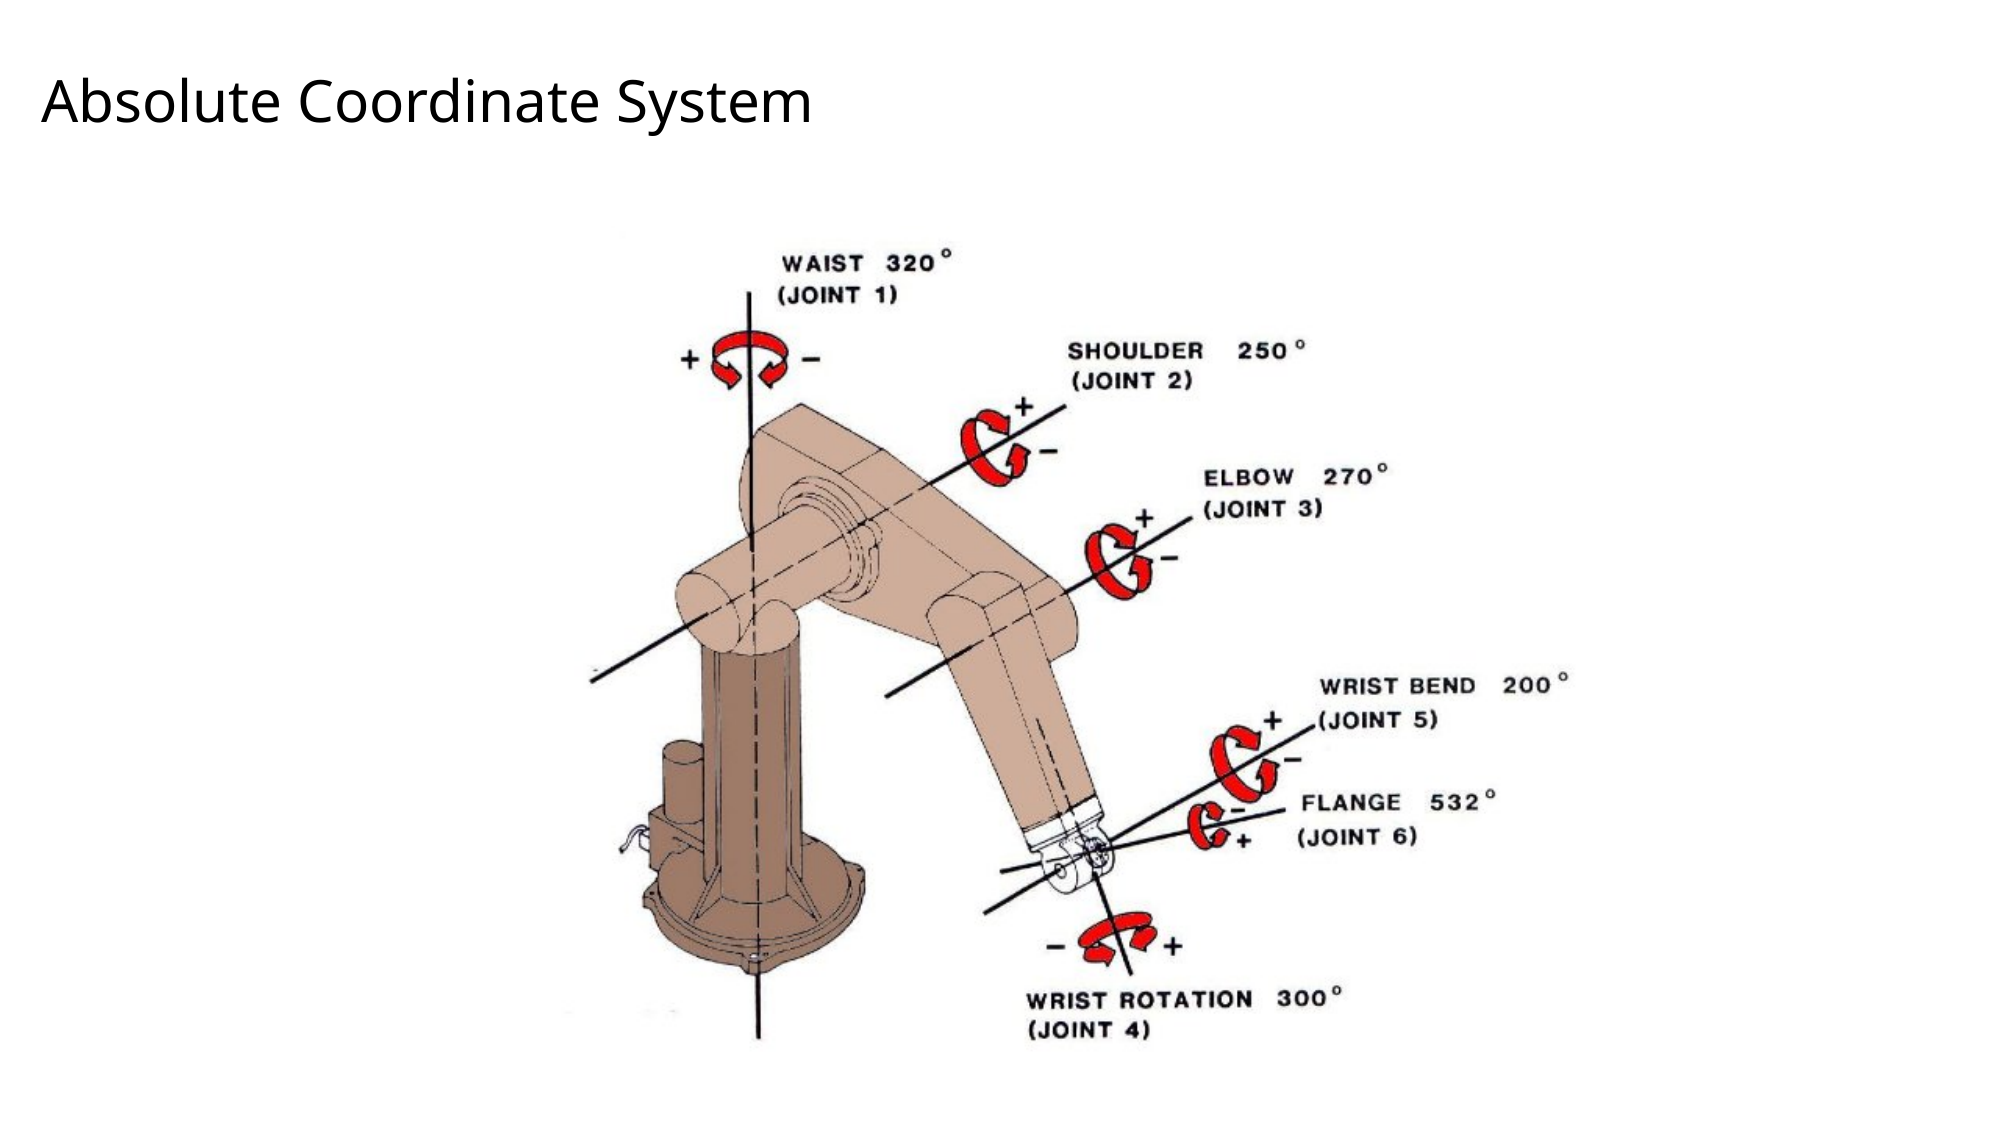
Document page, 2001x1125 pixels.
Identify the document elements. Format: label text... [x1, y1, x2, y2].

picture [374, 226, 1625, 1103]
text_box Absolute Coordinate System [26, 57, 830, 142]
